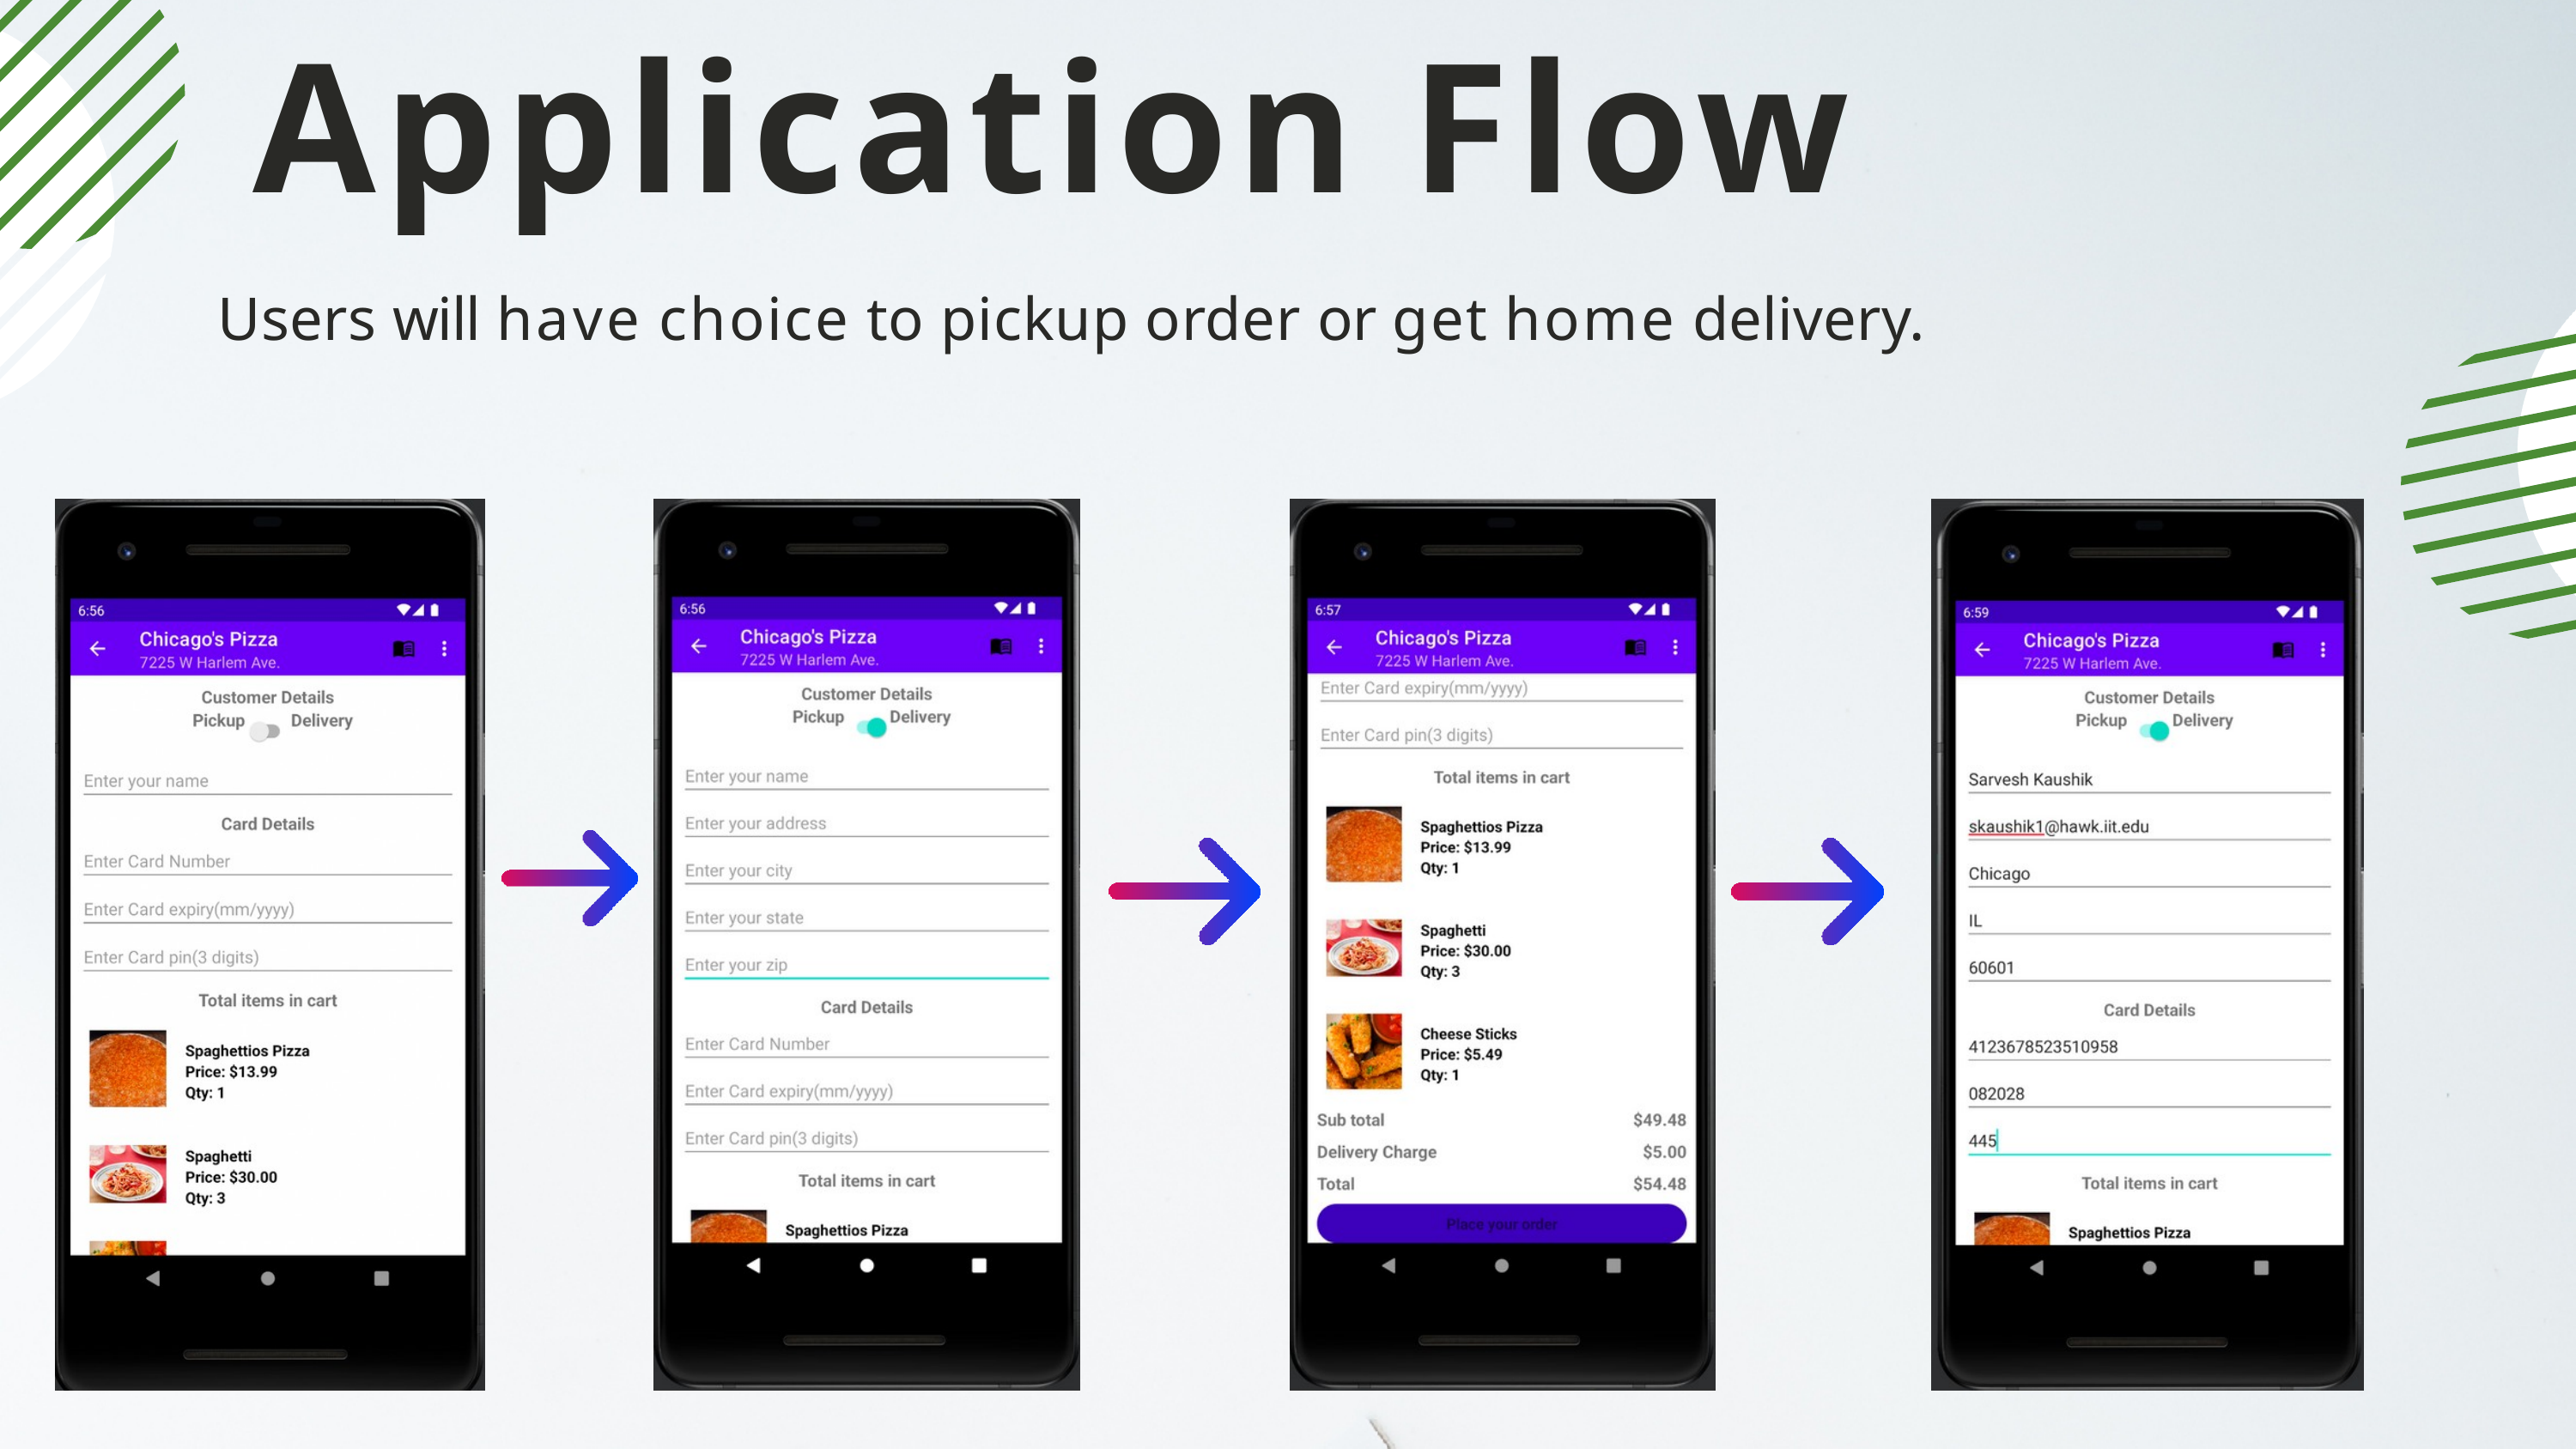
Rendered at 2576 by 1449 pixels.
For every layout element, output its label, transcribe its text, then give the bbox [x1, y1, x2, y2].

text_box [0, 0, 185, 399]
text_box Users will have choice to pickup order or get home delivery. [216, 280, 1965, 353]
picture [0, 0, 2576, 1449]
text_box Application Flow [251, 11, 1874, 228]
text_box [2400, 309, 2576, 640]
